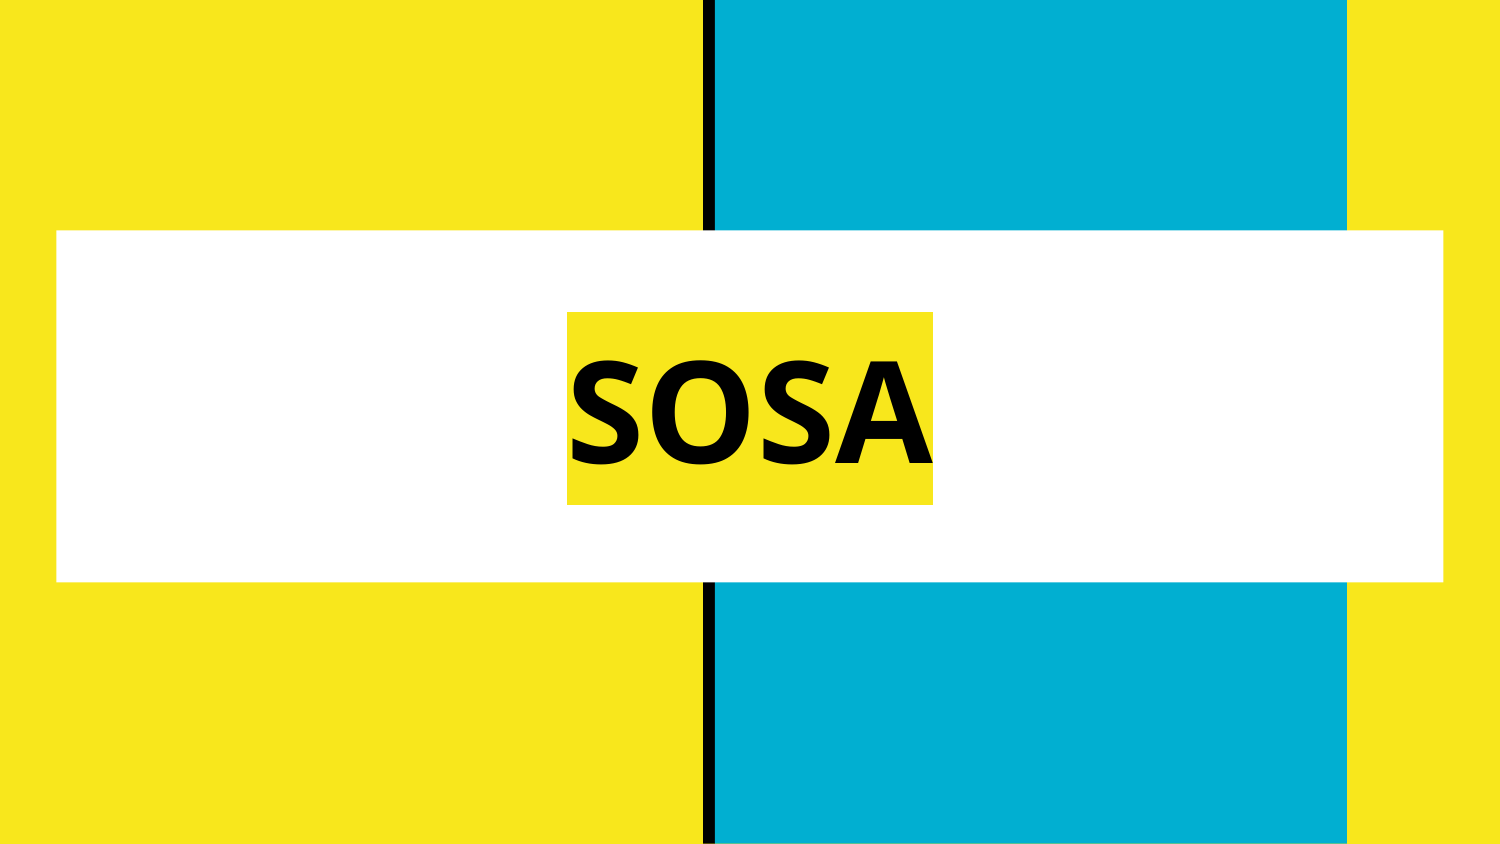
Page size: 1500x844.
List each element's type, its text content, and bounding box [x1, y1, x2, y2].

title SOSA [56, 230, 1444, 583]
